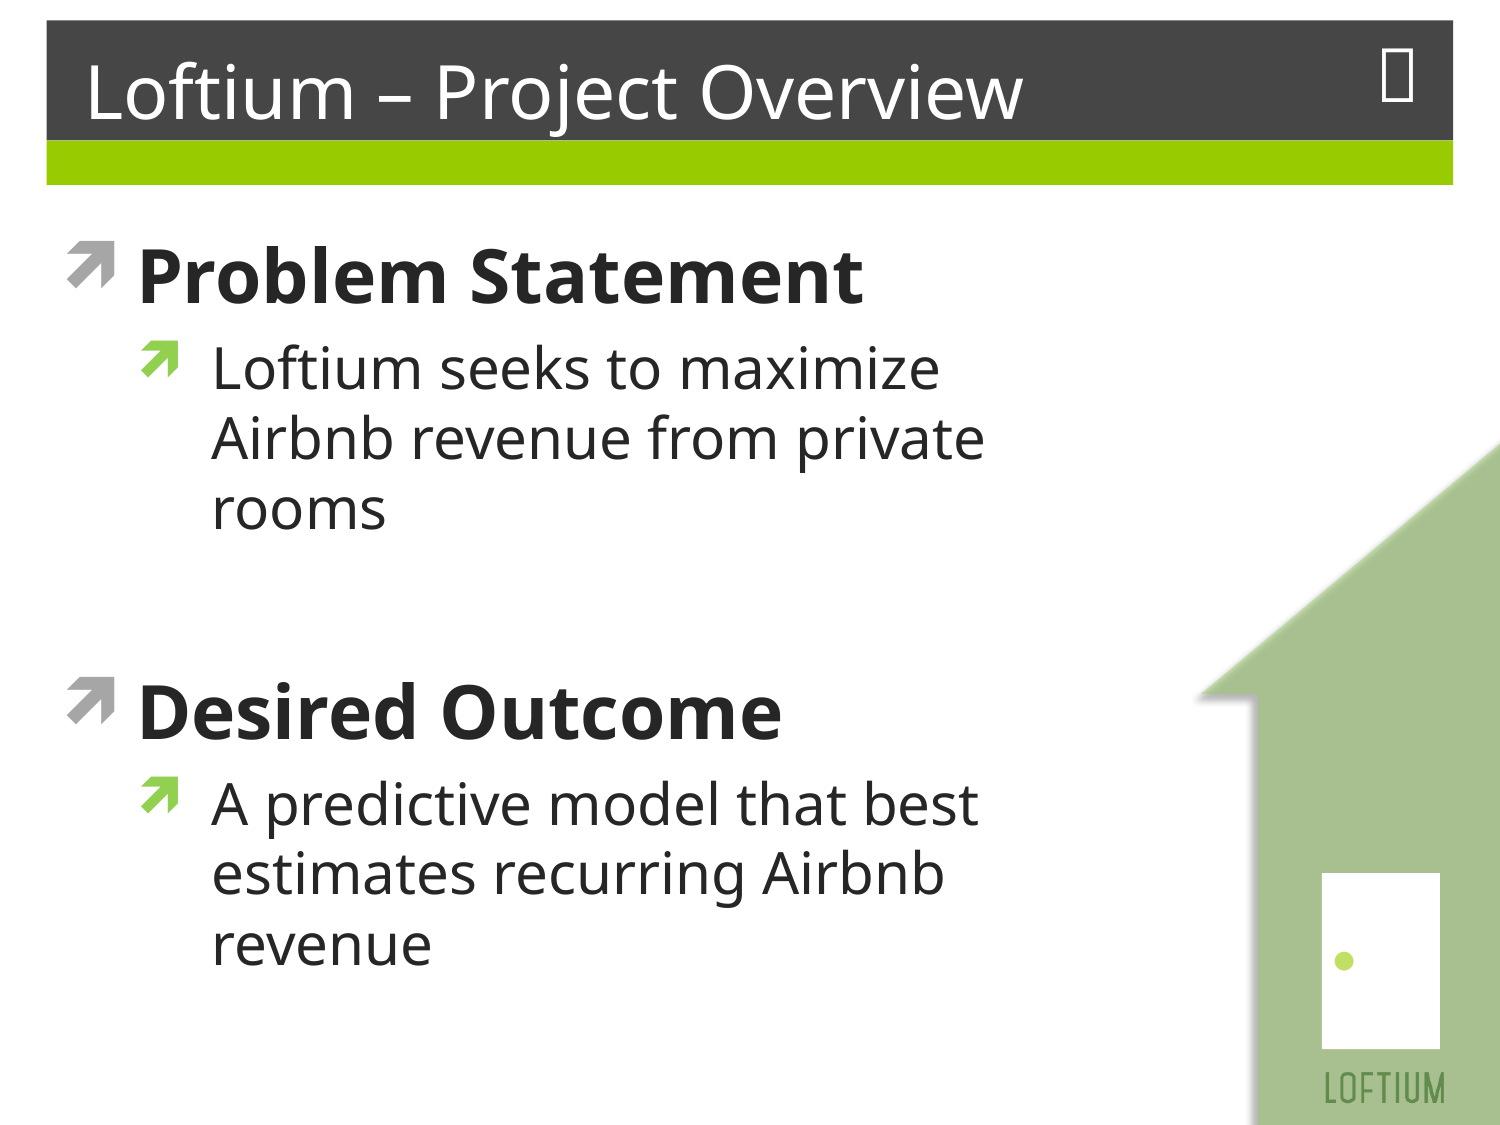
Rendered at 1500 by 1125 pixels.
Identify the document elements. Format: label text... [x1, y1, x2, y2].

title Loftium – Project Overview [69, 29, 1351, 135]
list Problem Statement Loftium seeks to maximize Airbnb revenue from private rooms Desired Outcome A predictive model that best estimates recurring Airbnb revenue [46, 220, 1120, 1005]
